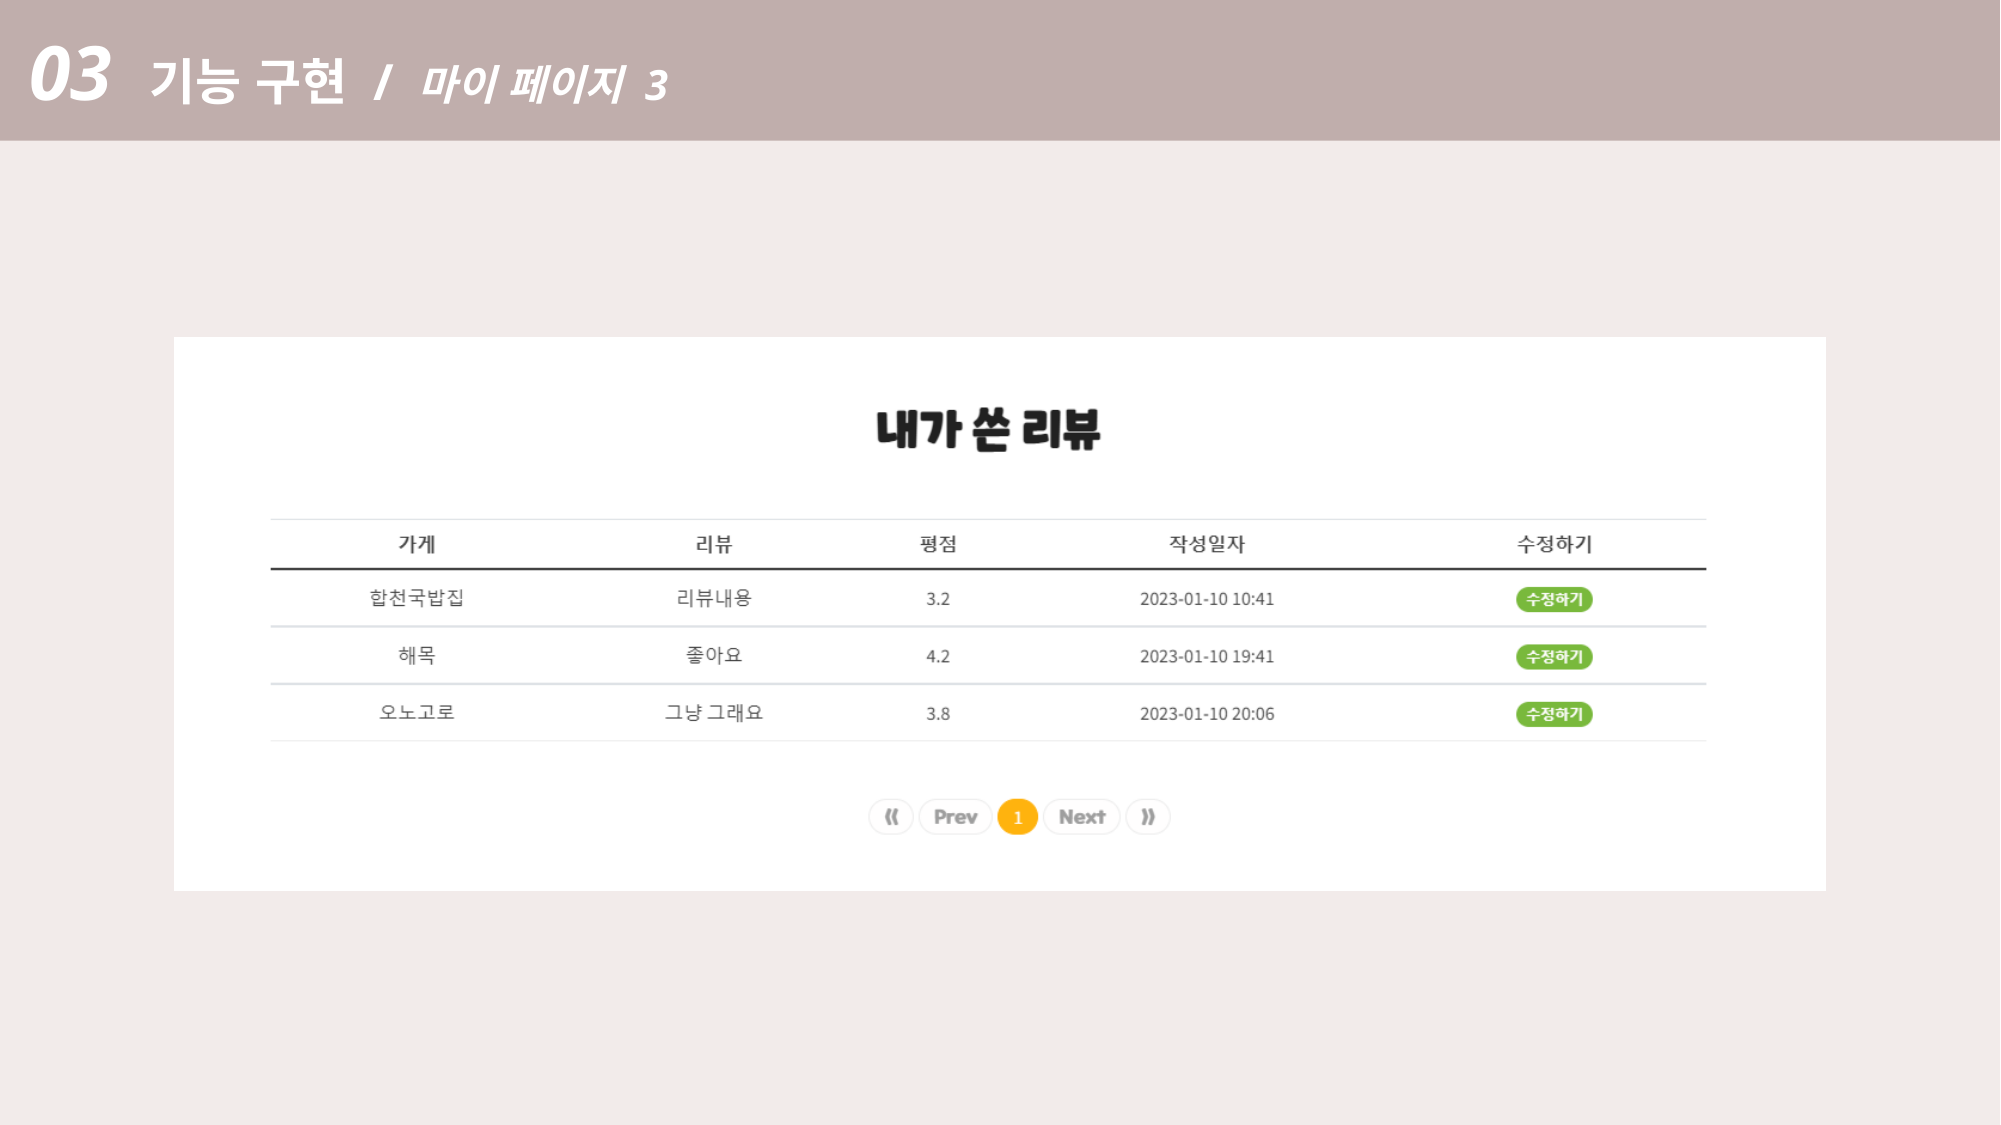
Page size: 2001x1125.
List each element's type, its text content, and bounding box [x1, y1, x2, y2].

picture [174, 337, 1826, 891]
text_box 03 기능 구현 / 마이 페이지 3 [0, 0, 2000, 142]
